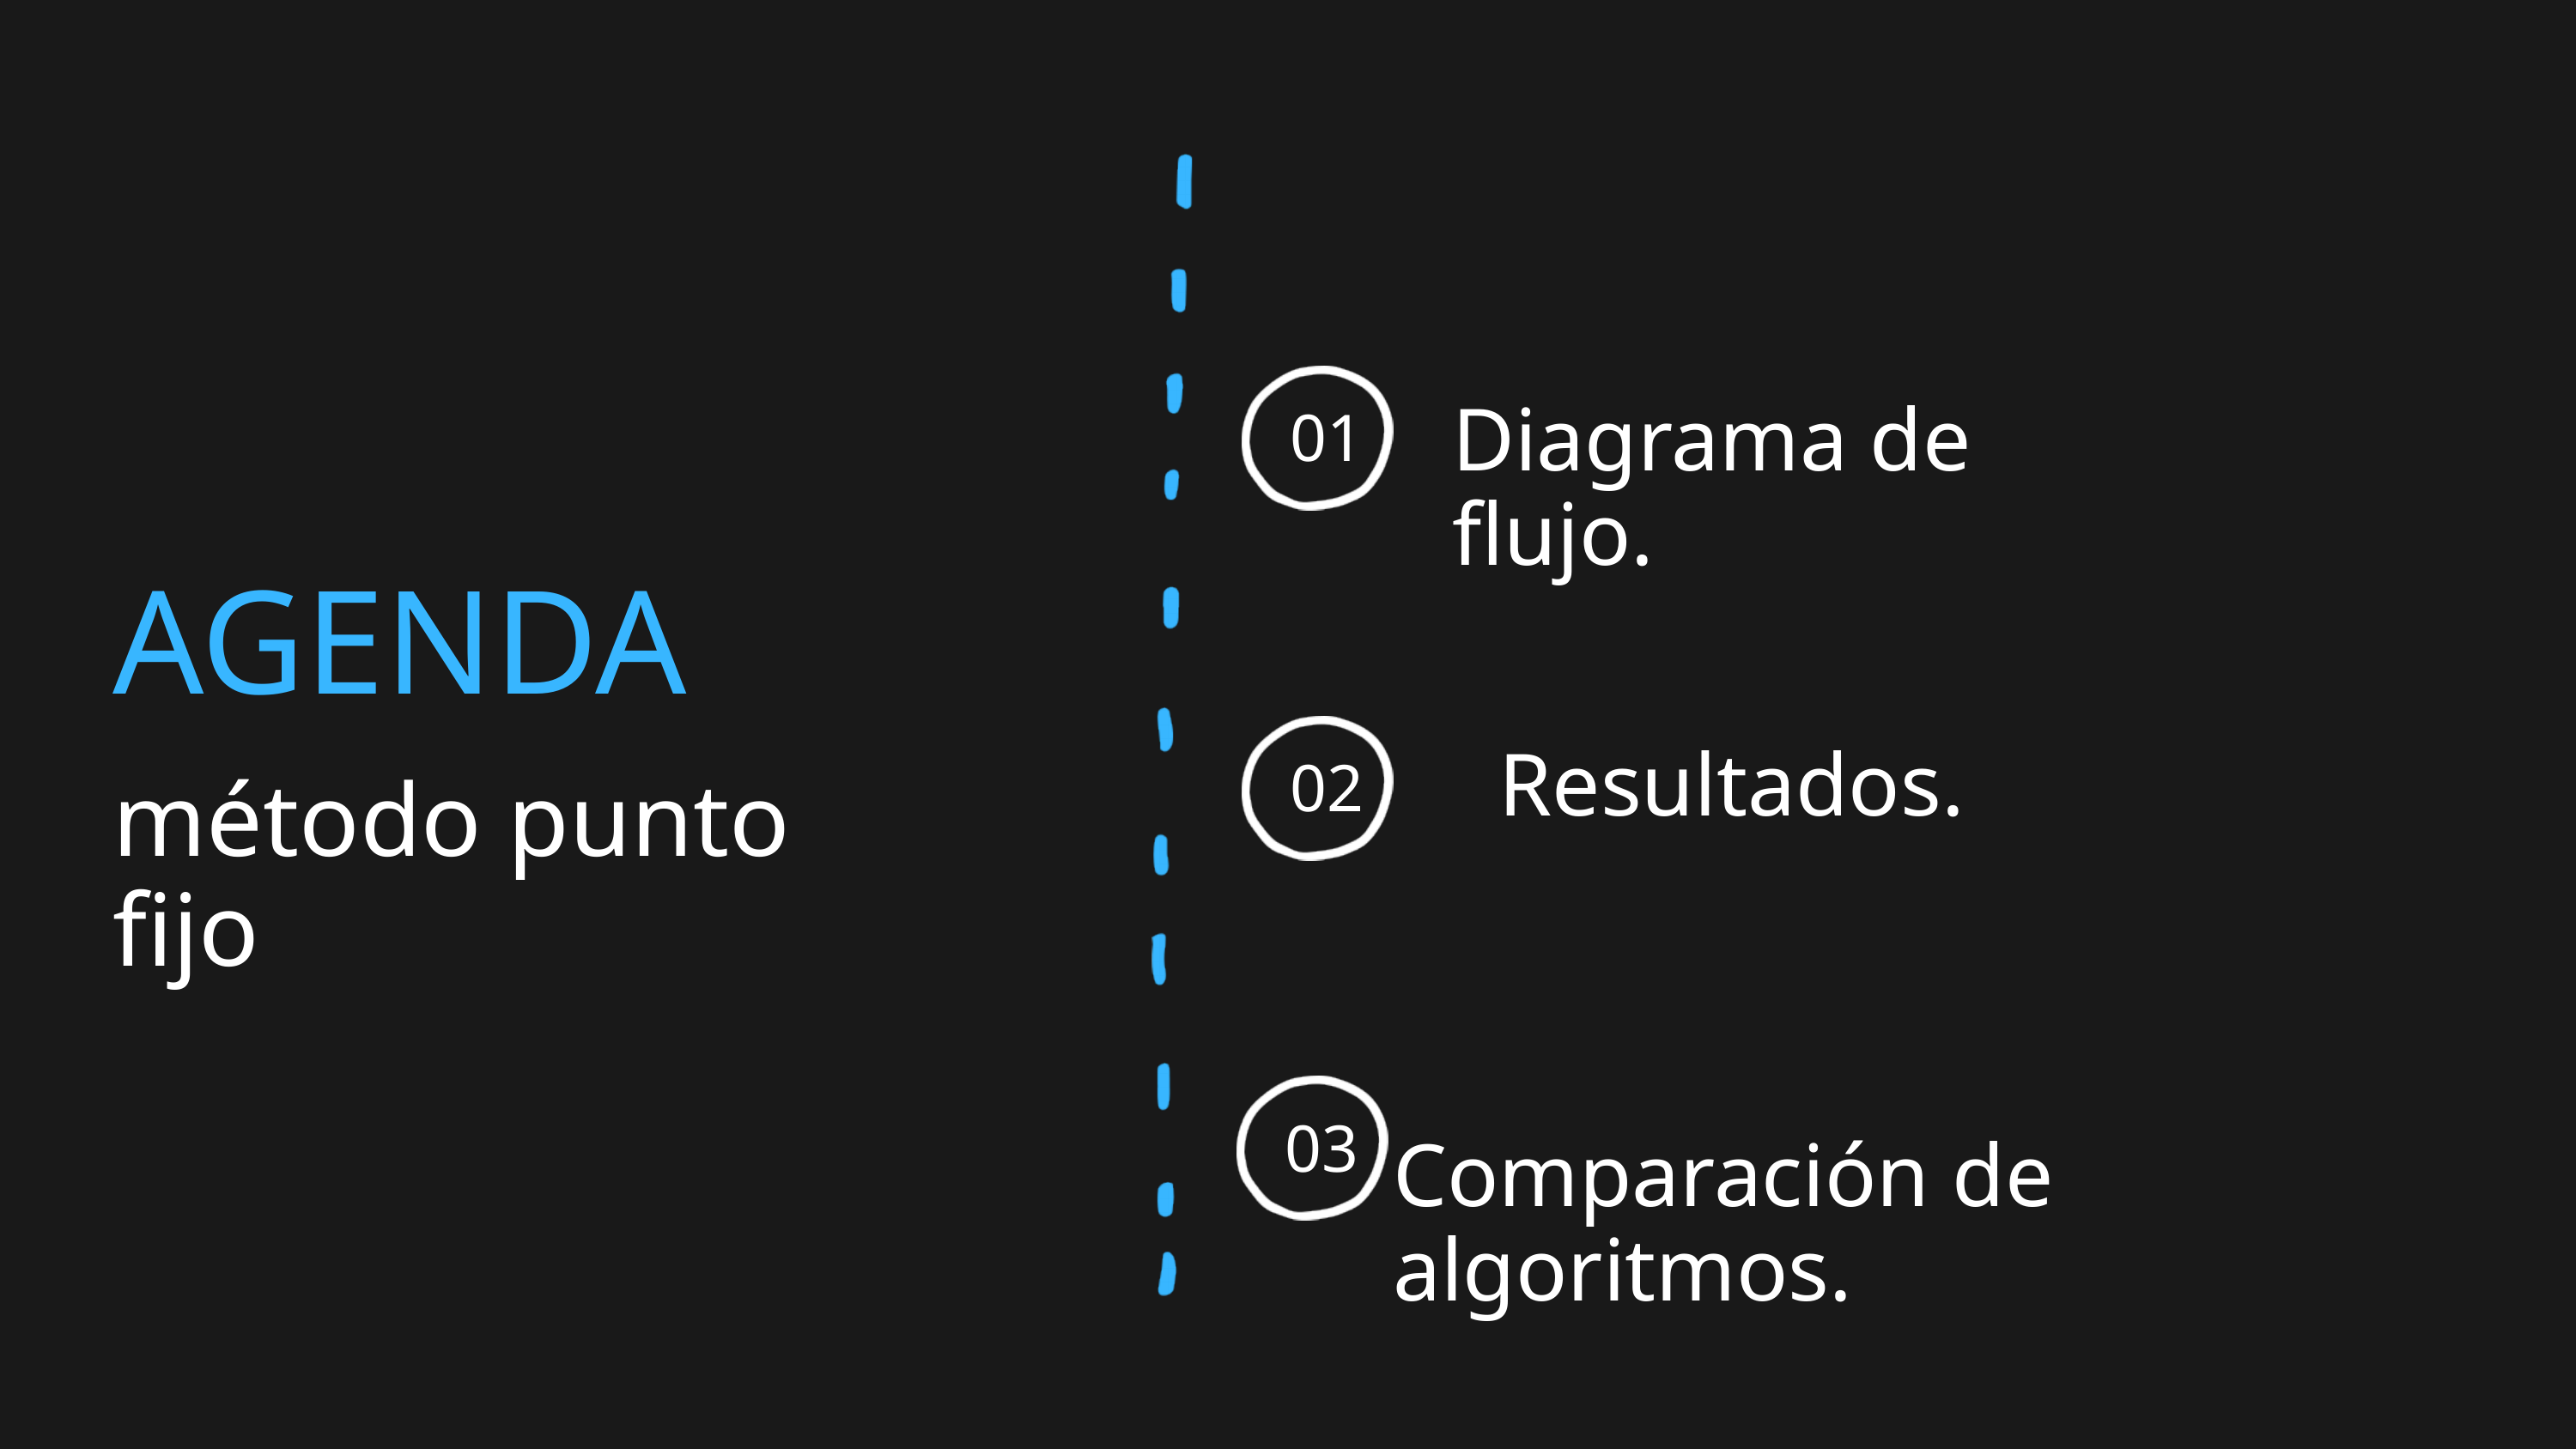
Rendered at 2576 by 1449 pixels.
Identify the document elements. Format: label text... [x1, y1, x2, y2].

text_box Comparación de algoritmos. [1393, 1129, 2500, 1319]
text_box Diagrama de flujo. [1452, 393, 2169, 583]
picture [600, 155, 1745, 1295]
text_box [112, 551, 1102, 881]
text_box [1241, 366, 1453, 512]
text_box Resultados. [1498, 738, 2537, 834]
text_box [1236, 1076, 1448, 1222]
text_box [1241, 715, 1453, 861]
